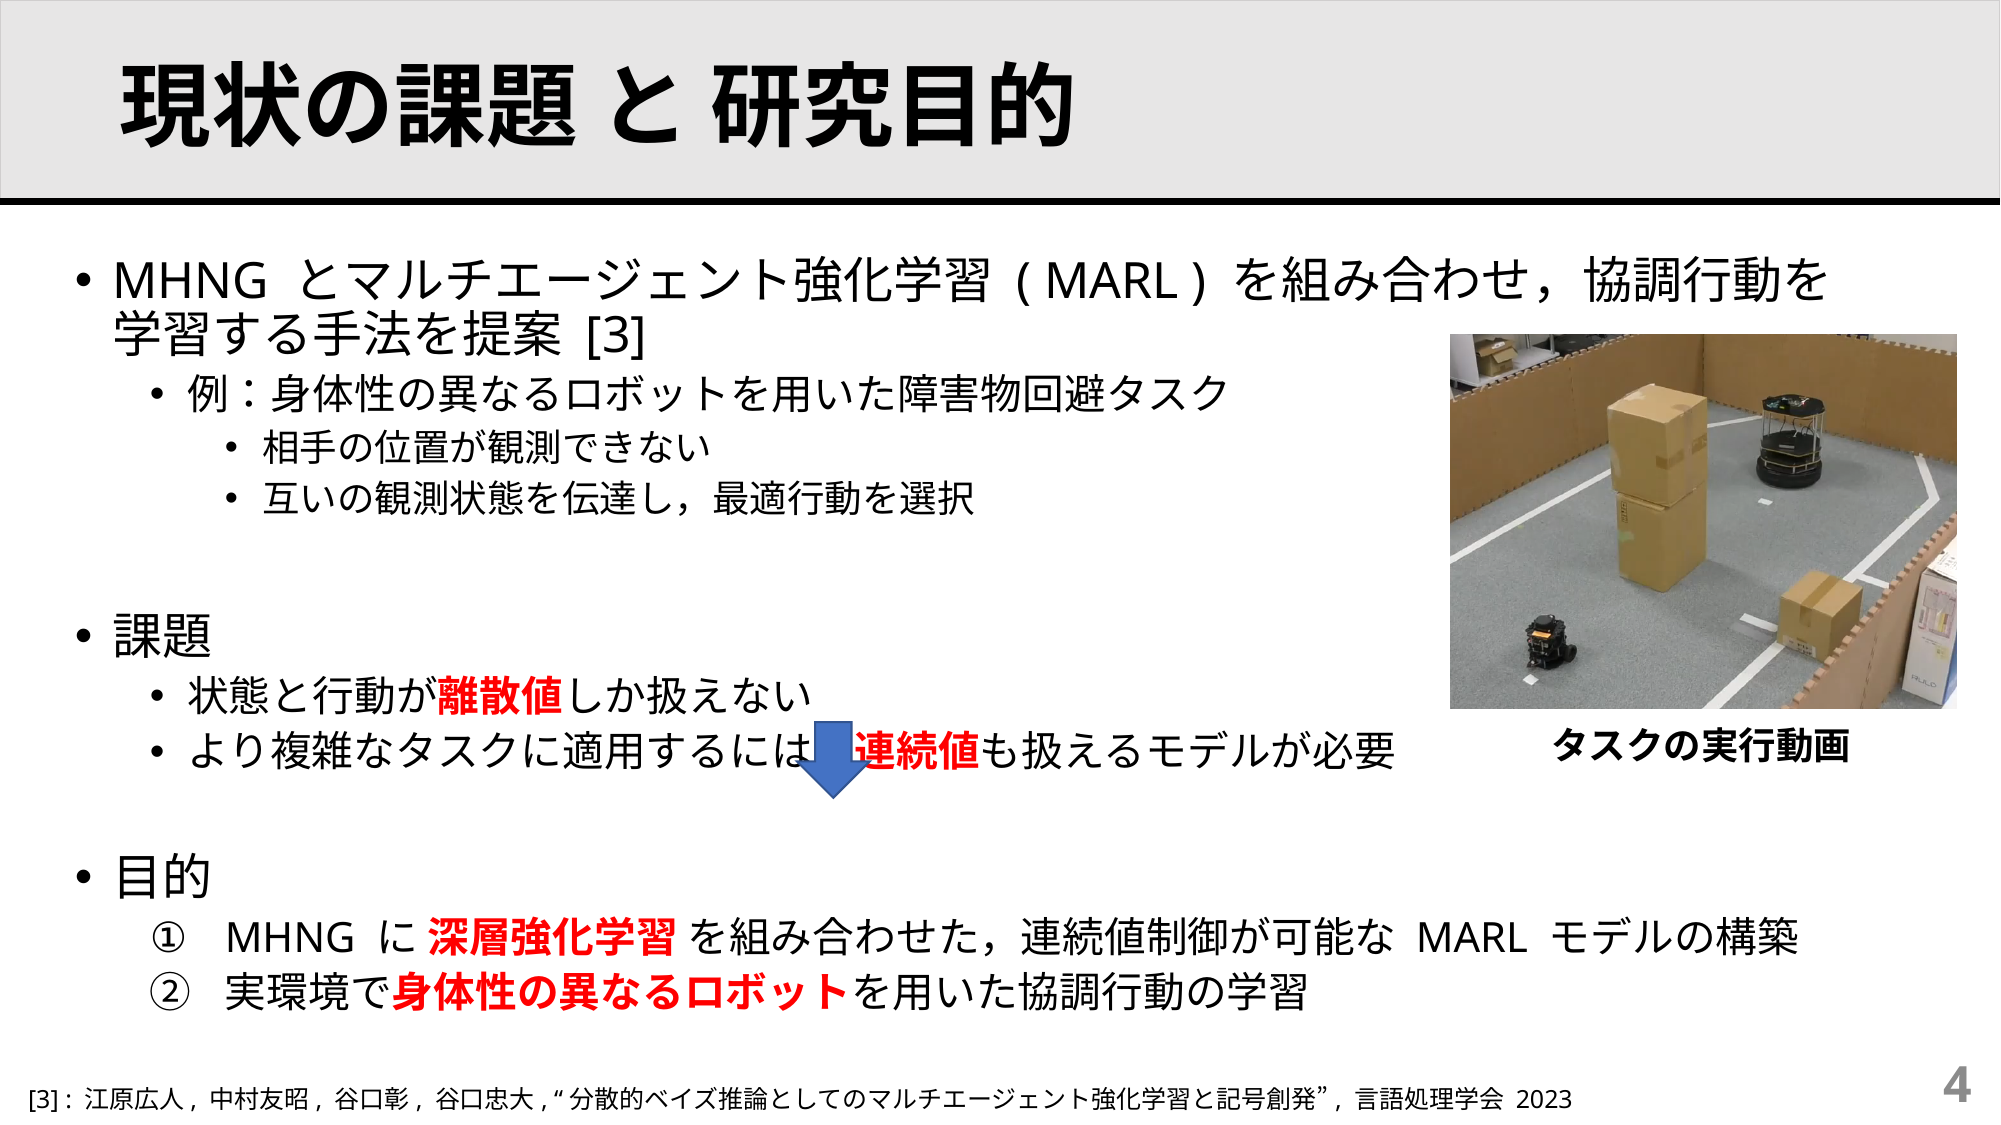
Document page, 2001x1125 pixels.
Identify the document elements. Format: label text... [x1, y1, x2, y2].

text_box タスクの実行動画 [1536, 714, 1881, 774]
title 現状の課題 と 研究目的 [104, 1, 1830, 219]
text_box [794, 721, 873, 800]
list MHNG とマルチエージェント強化学習 ( MARL ) を組み合わせ，協調行動を 学習する手法を提案 [3] 例：身体性の異なるロボットを用いた障害物回避タスク 相手の位置が観測できない 互いの観測状態を伝達し，最適行動を選択 課題 状態と行動が離散値しか扱えない より複雑なタスクに適用するには，連続値も扱えるモデルが必要 目的 MHNG に 深層強化学習 を組み合わせた，連続値制御が可能な MARL モデルの構築 実環境で身体性の異なるロボットを用いた協調行動の学習 [59, 247, 1941, 1057]
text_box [1449, 333, 1958, 710]
text_box [3] : 江原広人, 中村友昭, 谷口彰, 谷口忠大, “分散的ベイズ推論としてのマルチエージェント強化学習と記号創発”, 言語処理学会 2023 [13, 1076, 1894, 1121]
slide_number 3 [1536, 1056, 1987, 1117]
